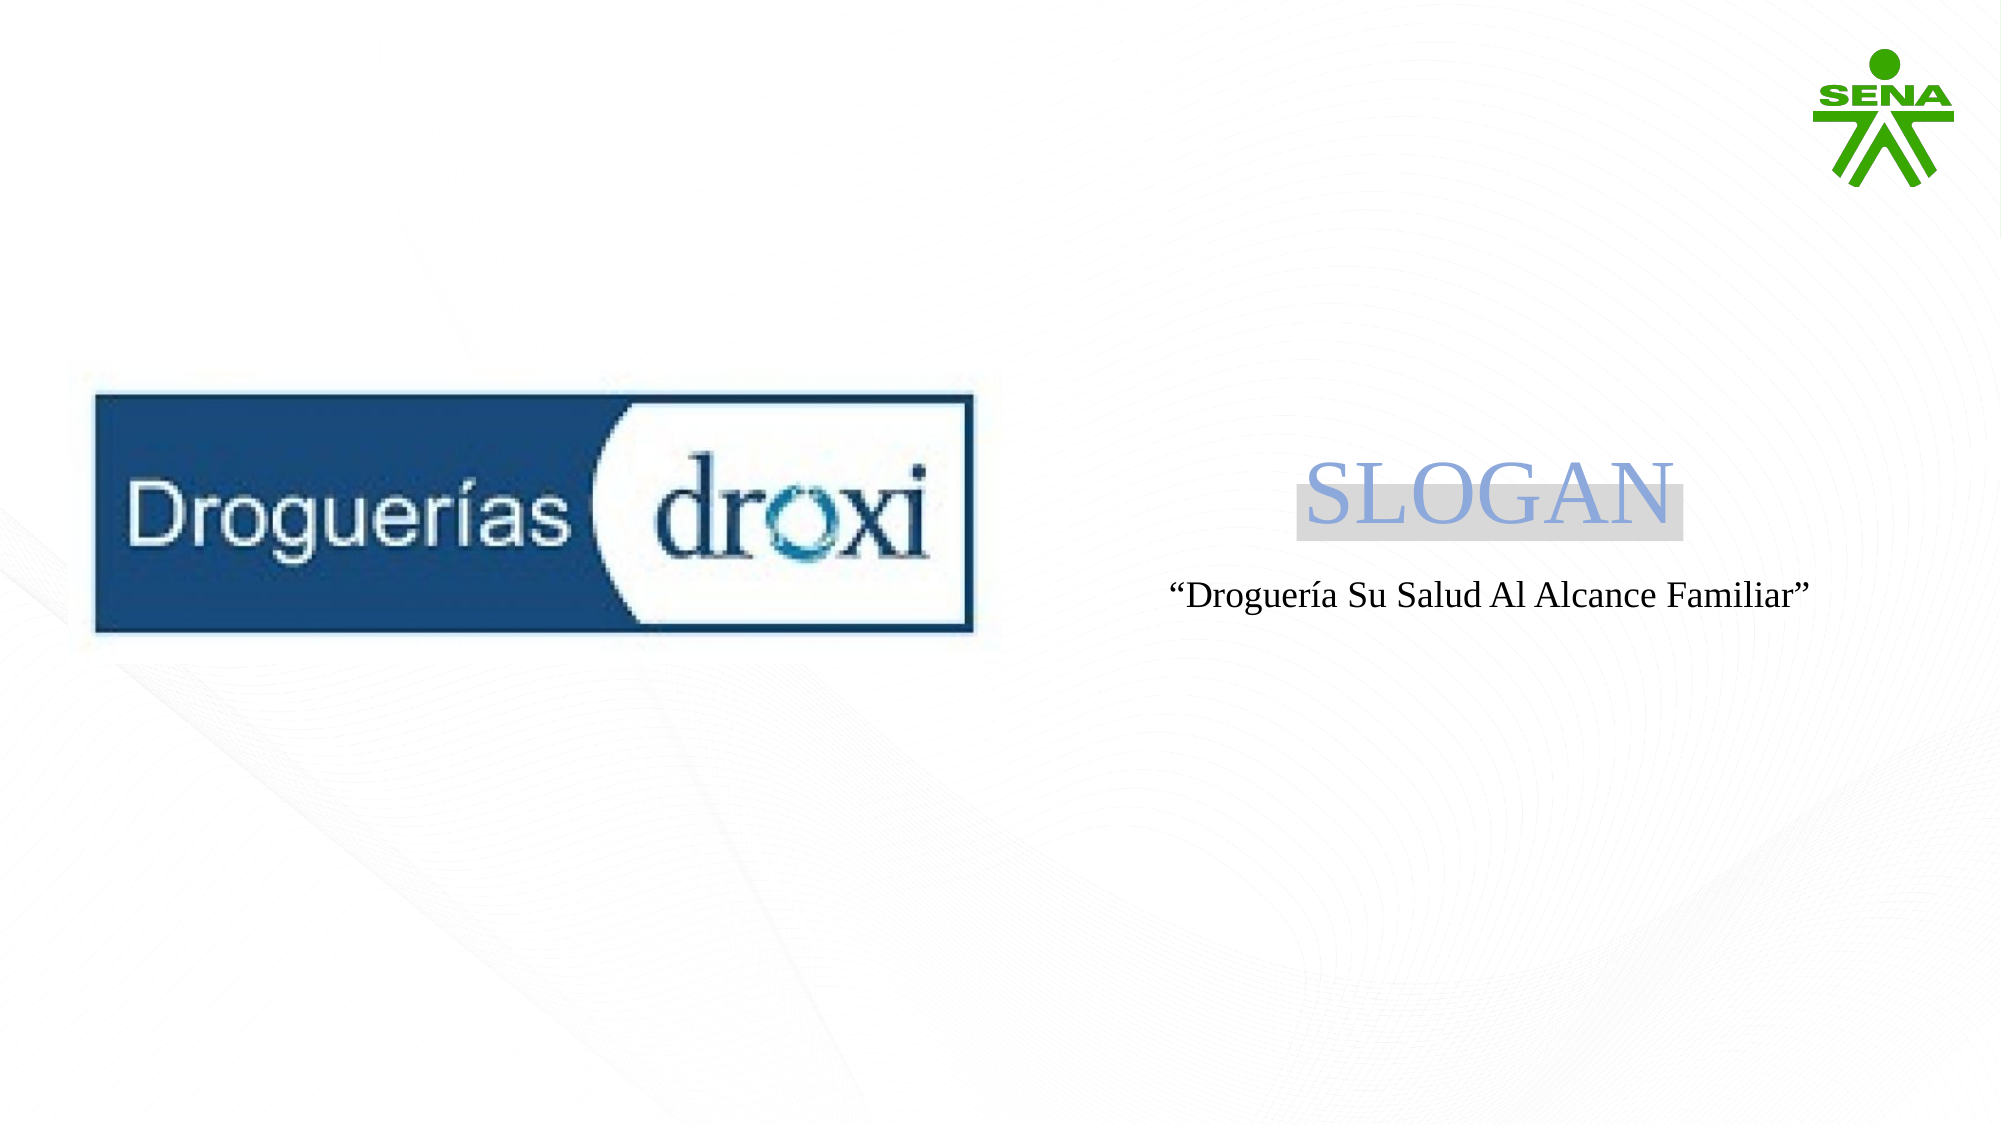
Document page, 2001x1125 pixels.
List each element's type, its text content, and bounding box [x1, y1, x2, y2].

picture [0, 0, 2001, 1125]
text_box “Droguería Su Salud Al Alcance Familiar” [1100, 562, 1880, 663]
text_box SLOGAN [1190, 436, 1790, 548]
